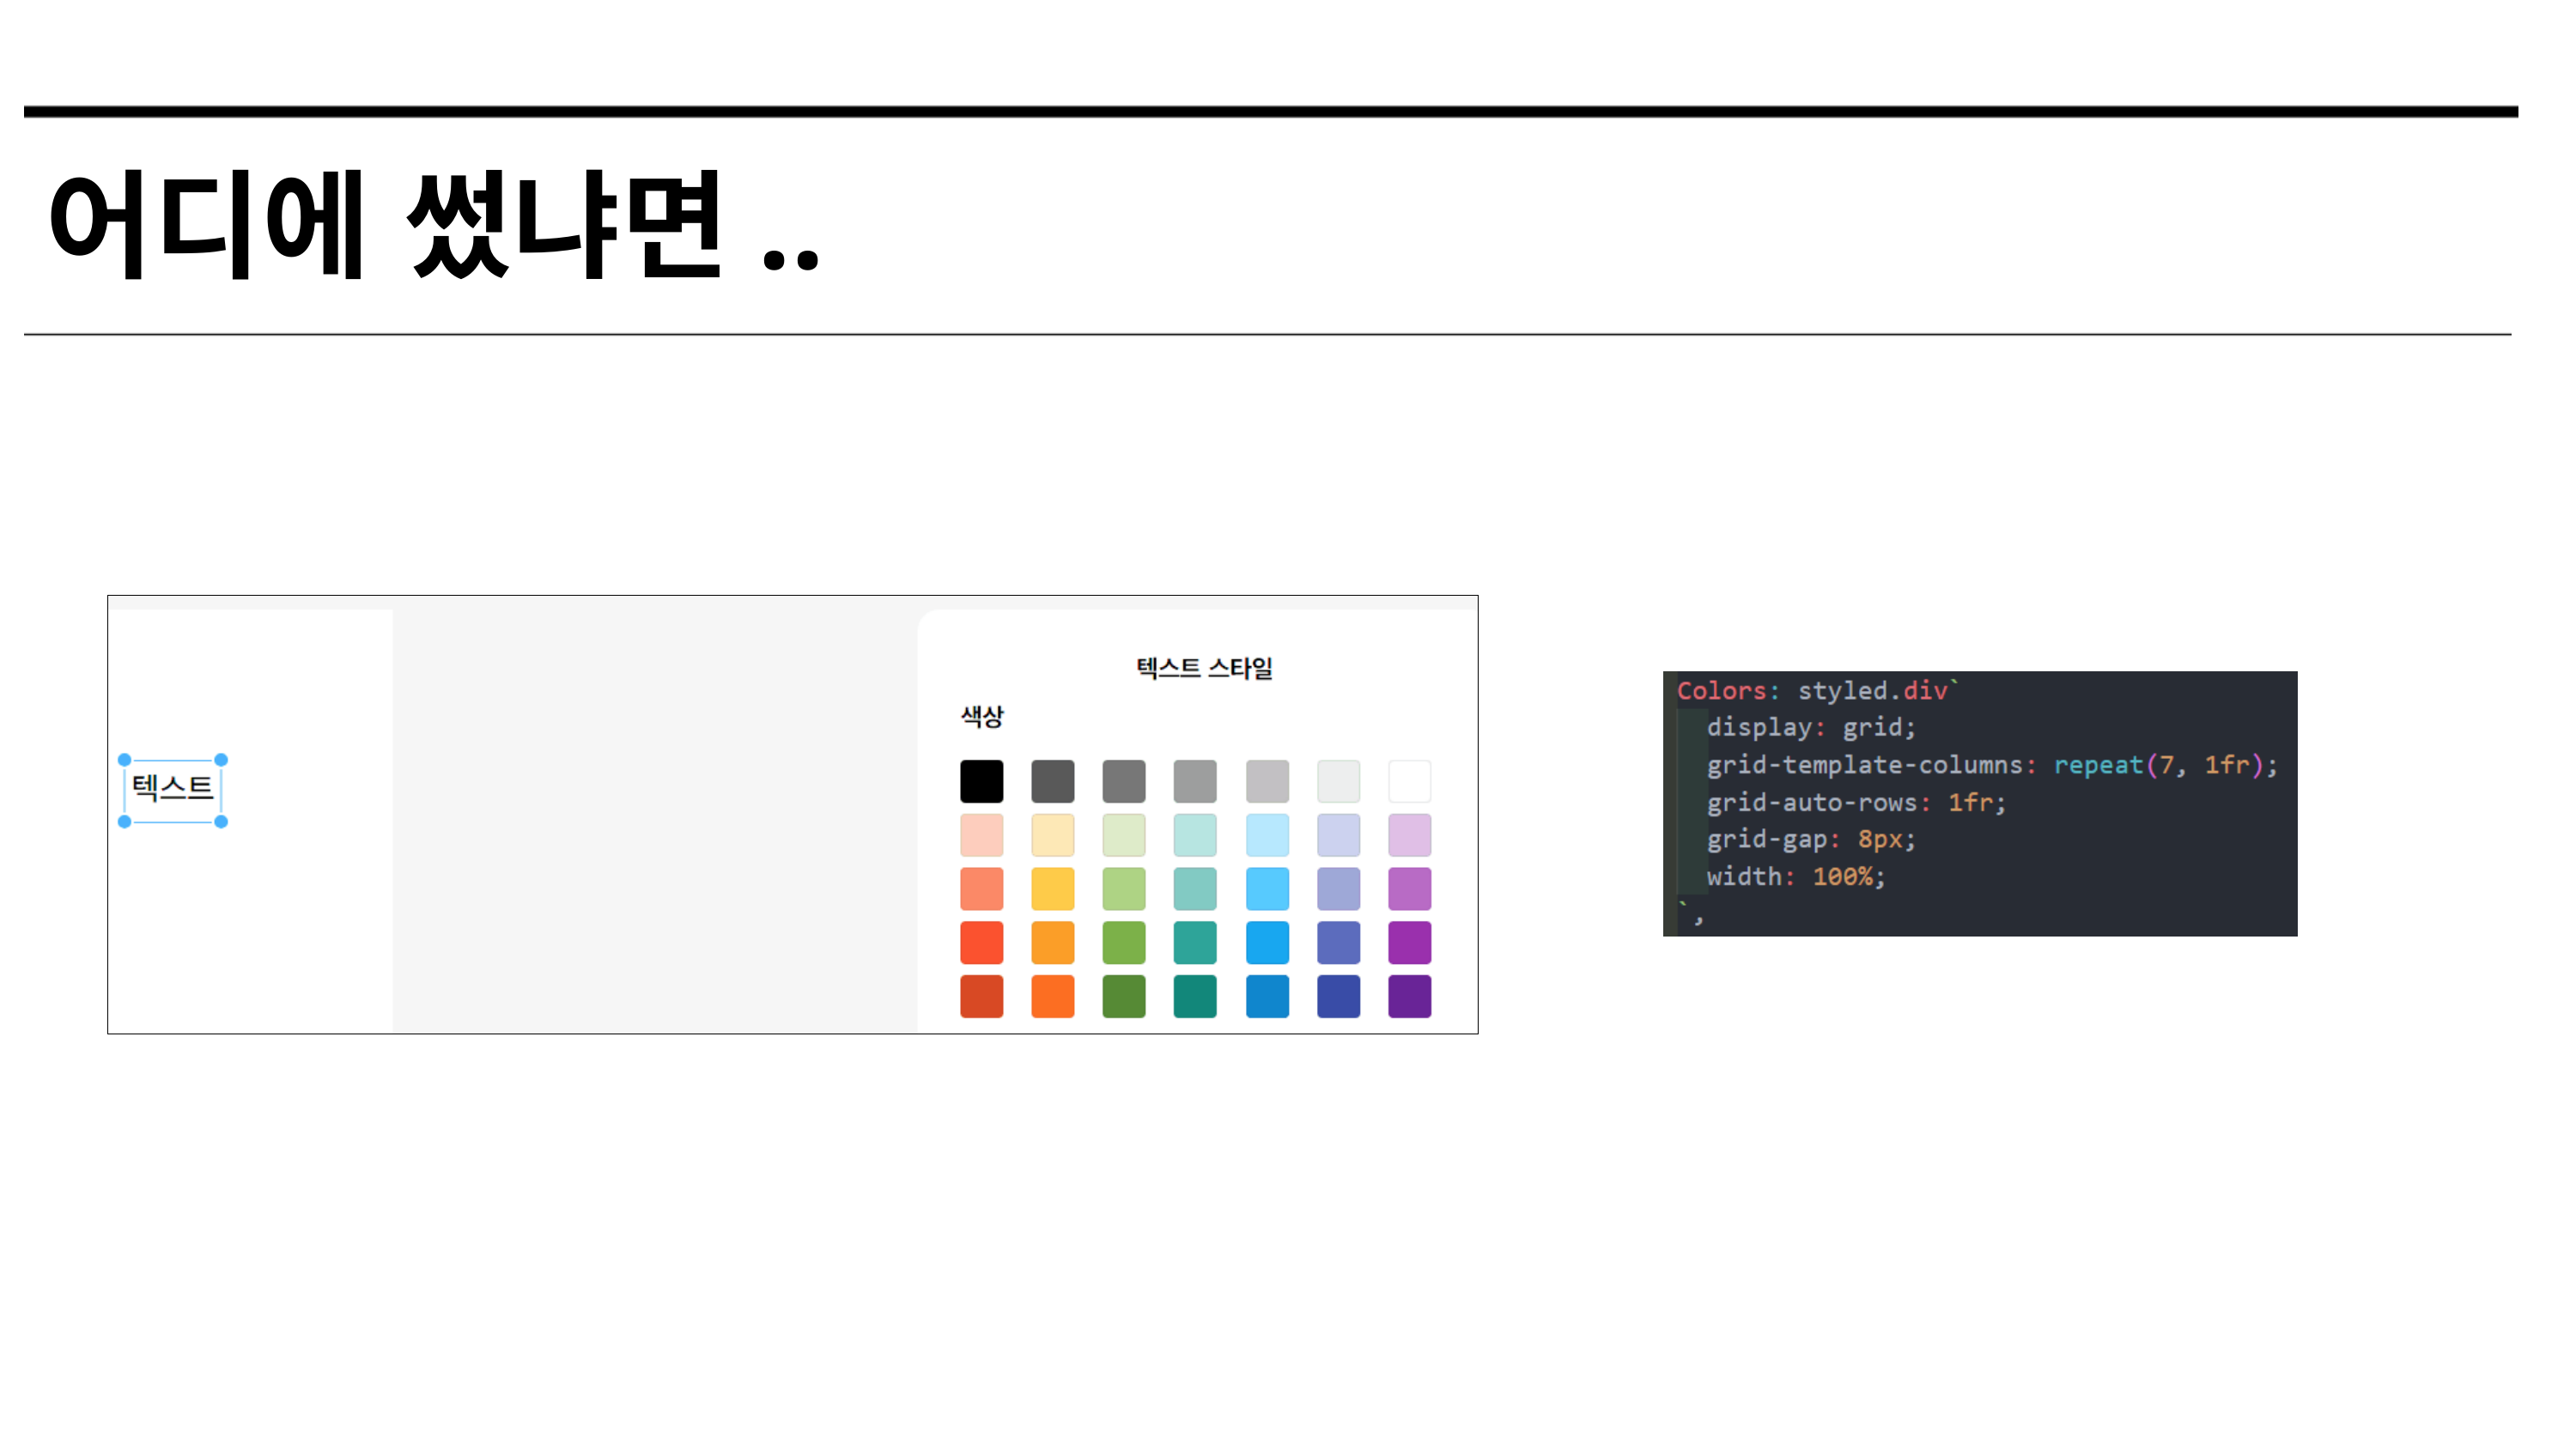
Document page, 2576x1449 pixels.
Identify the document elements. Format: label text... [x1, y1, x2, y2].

picture [1663, 671, 2298, 937]
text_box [24, 331, 2512, 338]
picture [106, 595, 1479, 1034]
text_box 어디에 썼냐면.. [32, 144, 1578, 300]
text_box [23, 89, 2519, 135]
